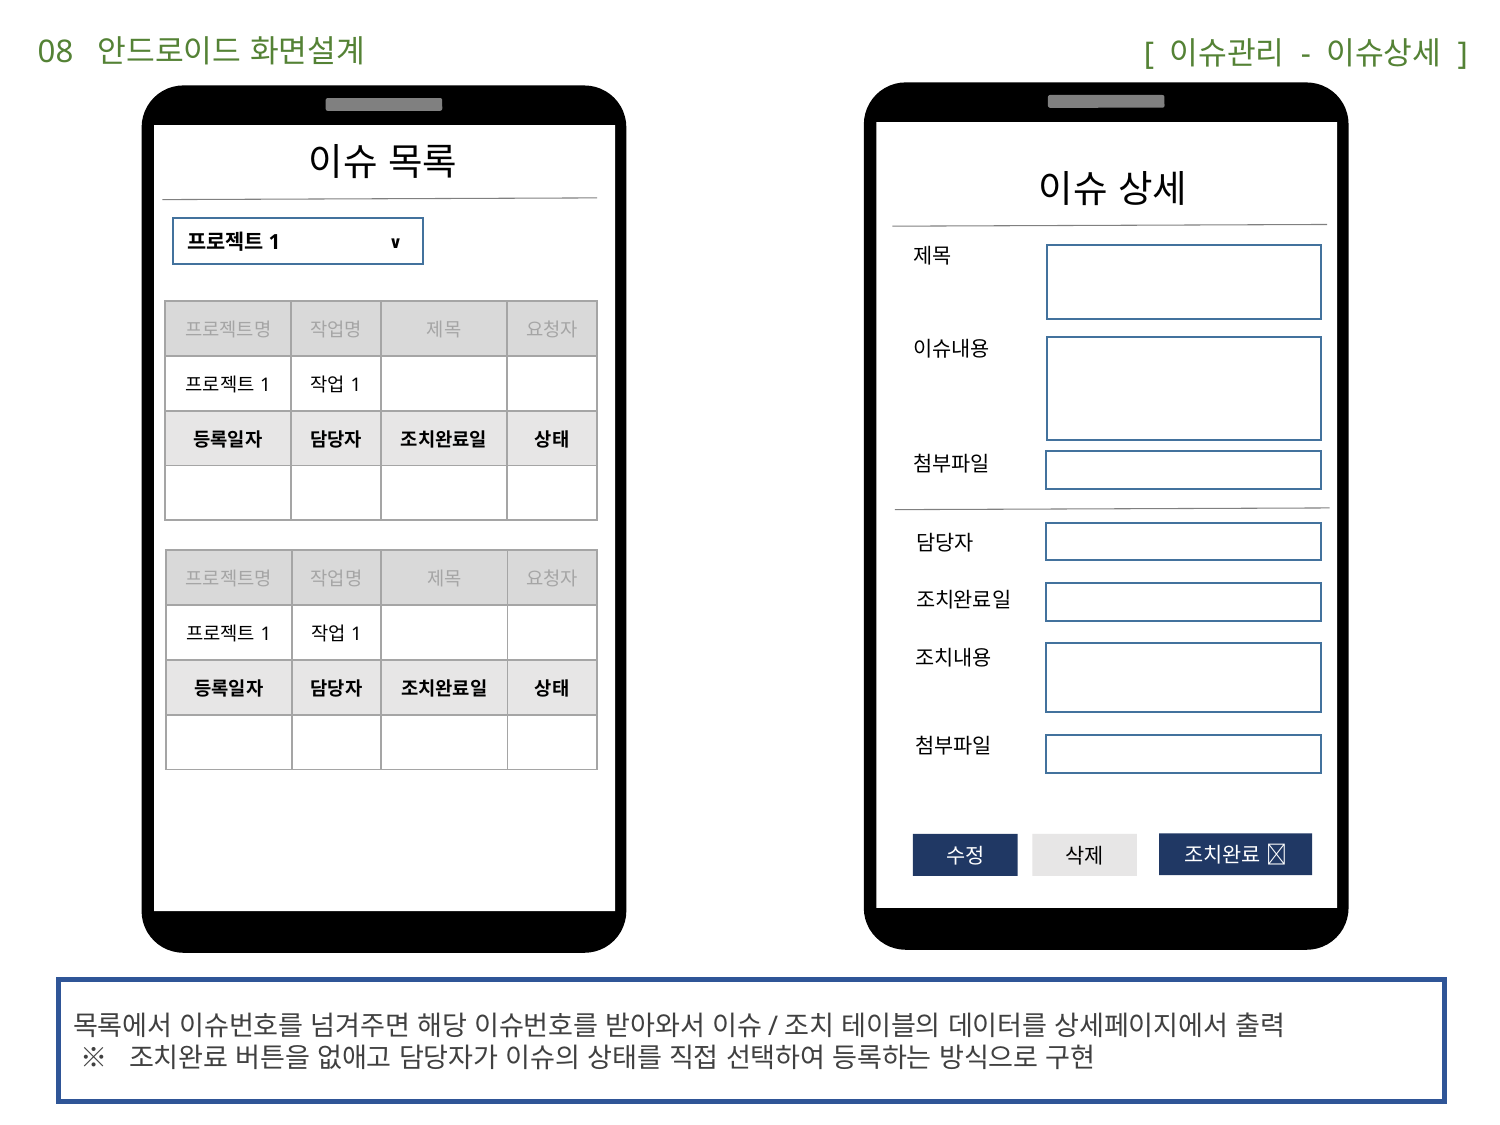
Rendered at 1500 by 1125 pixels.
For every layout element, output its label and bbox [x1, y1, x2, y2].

text_box [761, 25, 1483, 78]
text_box [141, 85, 627, 953]
text_box [863, 82, 1349, 950]
text_box [22, 24, 464, 77]
text_box [57, 979, 1445, 1102]
